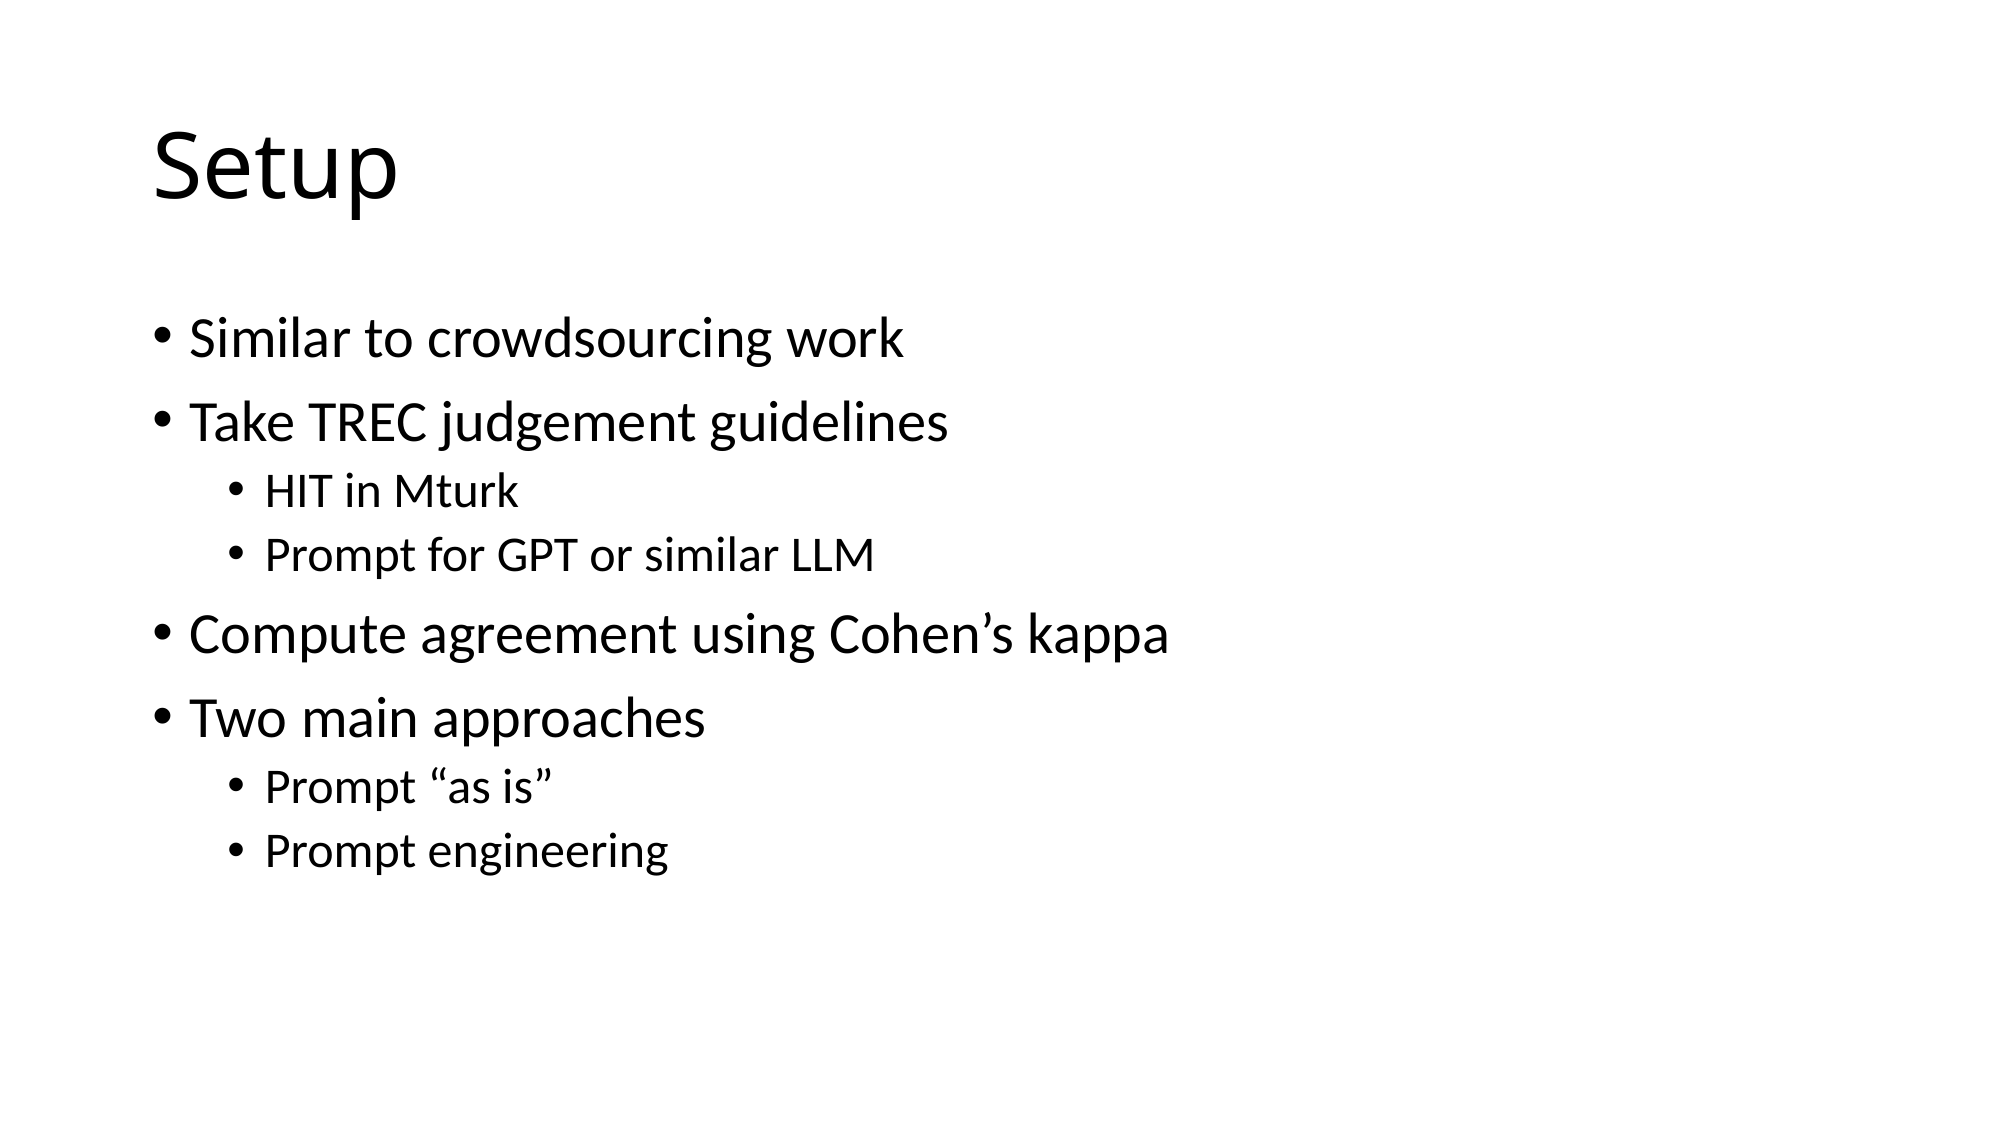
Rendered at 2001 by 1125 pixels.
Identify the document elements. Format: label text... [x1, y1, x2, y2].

list Similar to crowdsourcing work Take TREC judgement guidelines HIT in Mturk Prompt for GPT or similar LLM Compute agreement using Cohen’s kappa Two main approaches Prompt “as is” Prompt engineering [137, 299, 1863, 1014]
title Setup [137, 59, 1863, 278]
